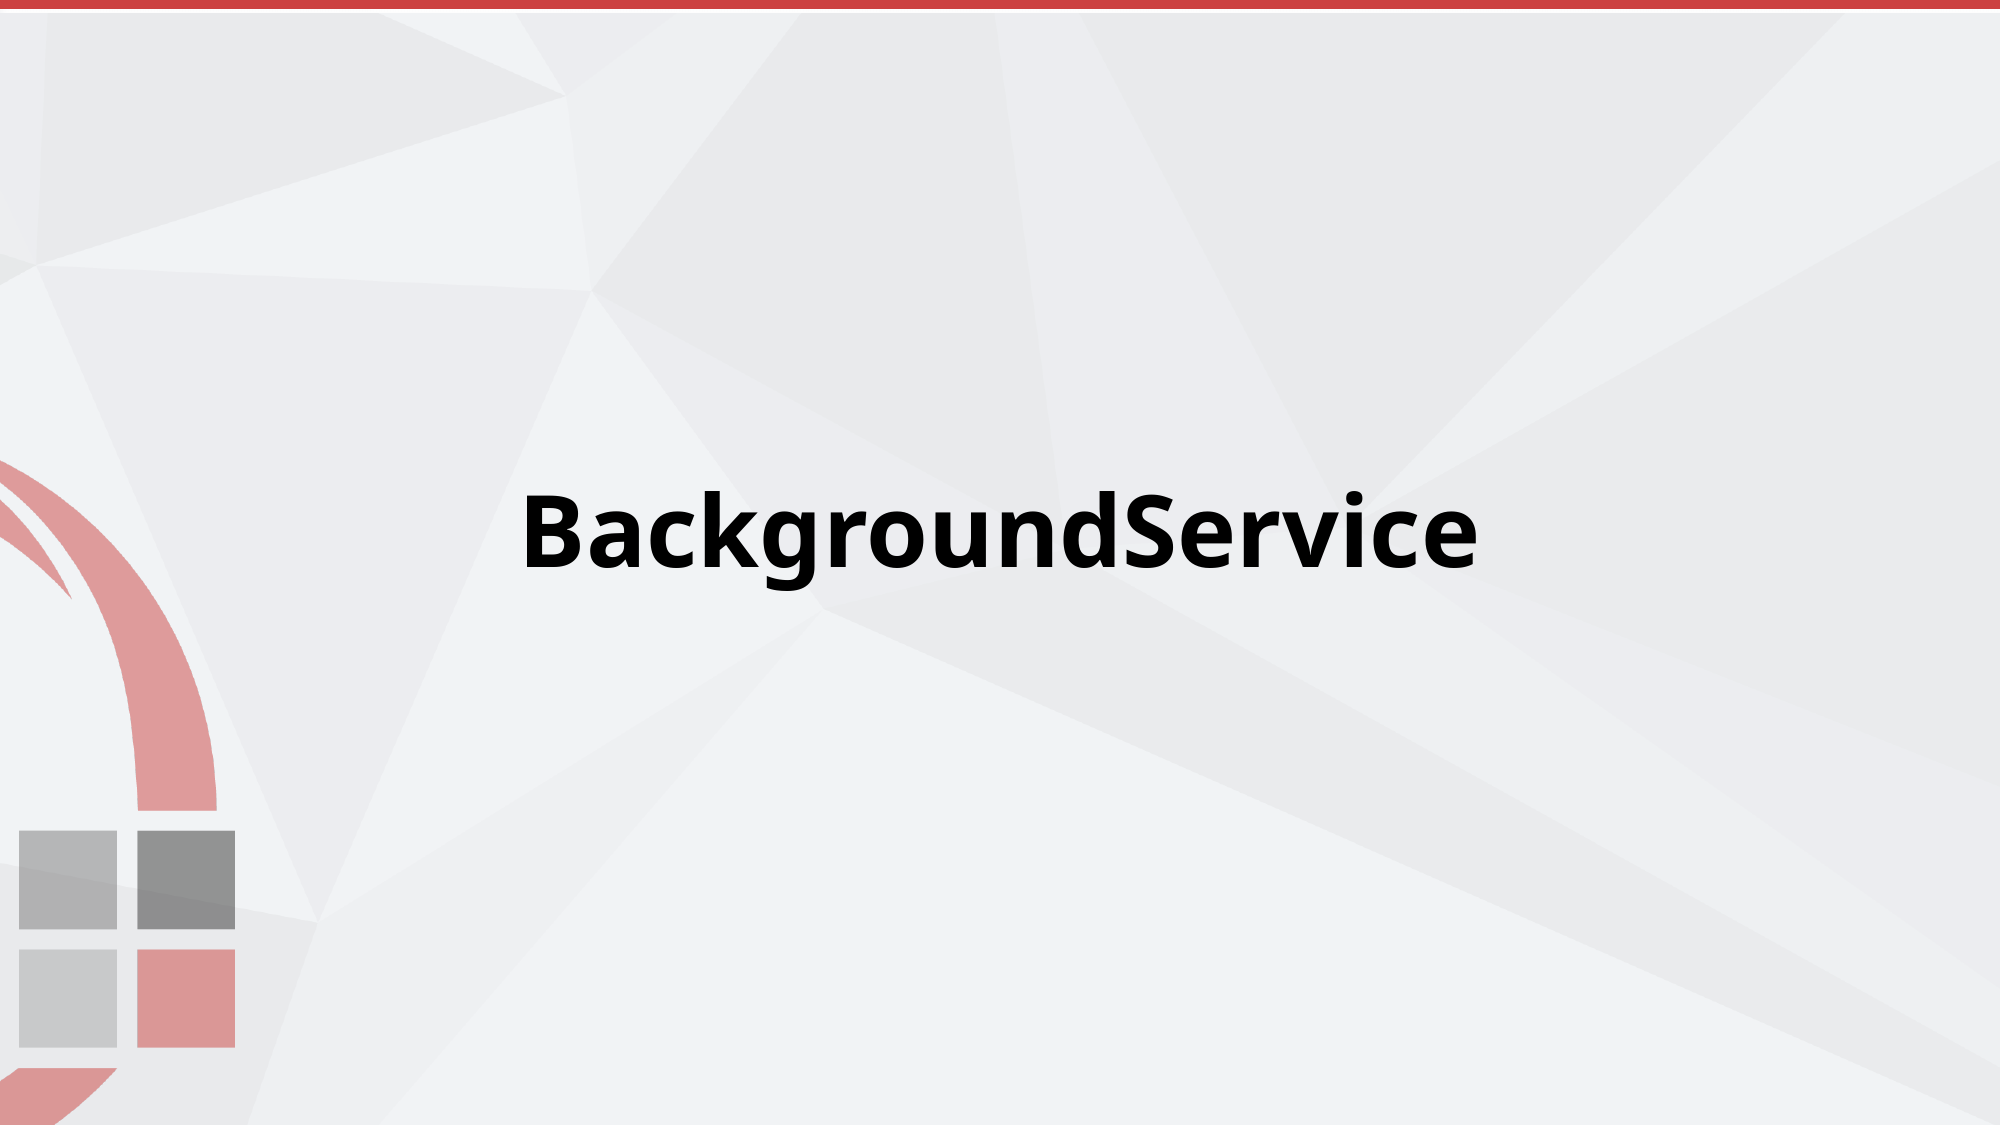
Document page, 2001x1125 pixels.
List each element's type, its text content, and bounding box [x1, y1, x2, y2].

picture [0, 419, 235, 1125]
title BackgroundService [235, 419, 1877, 637]
